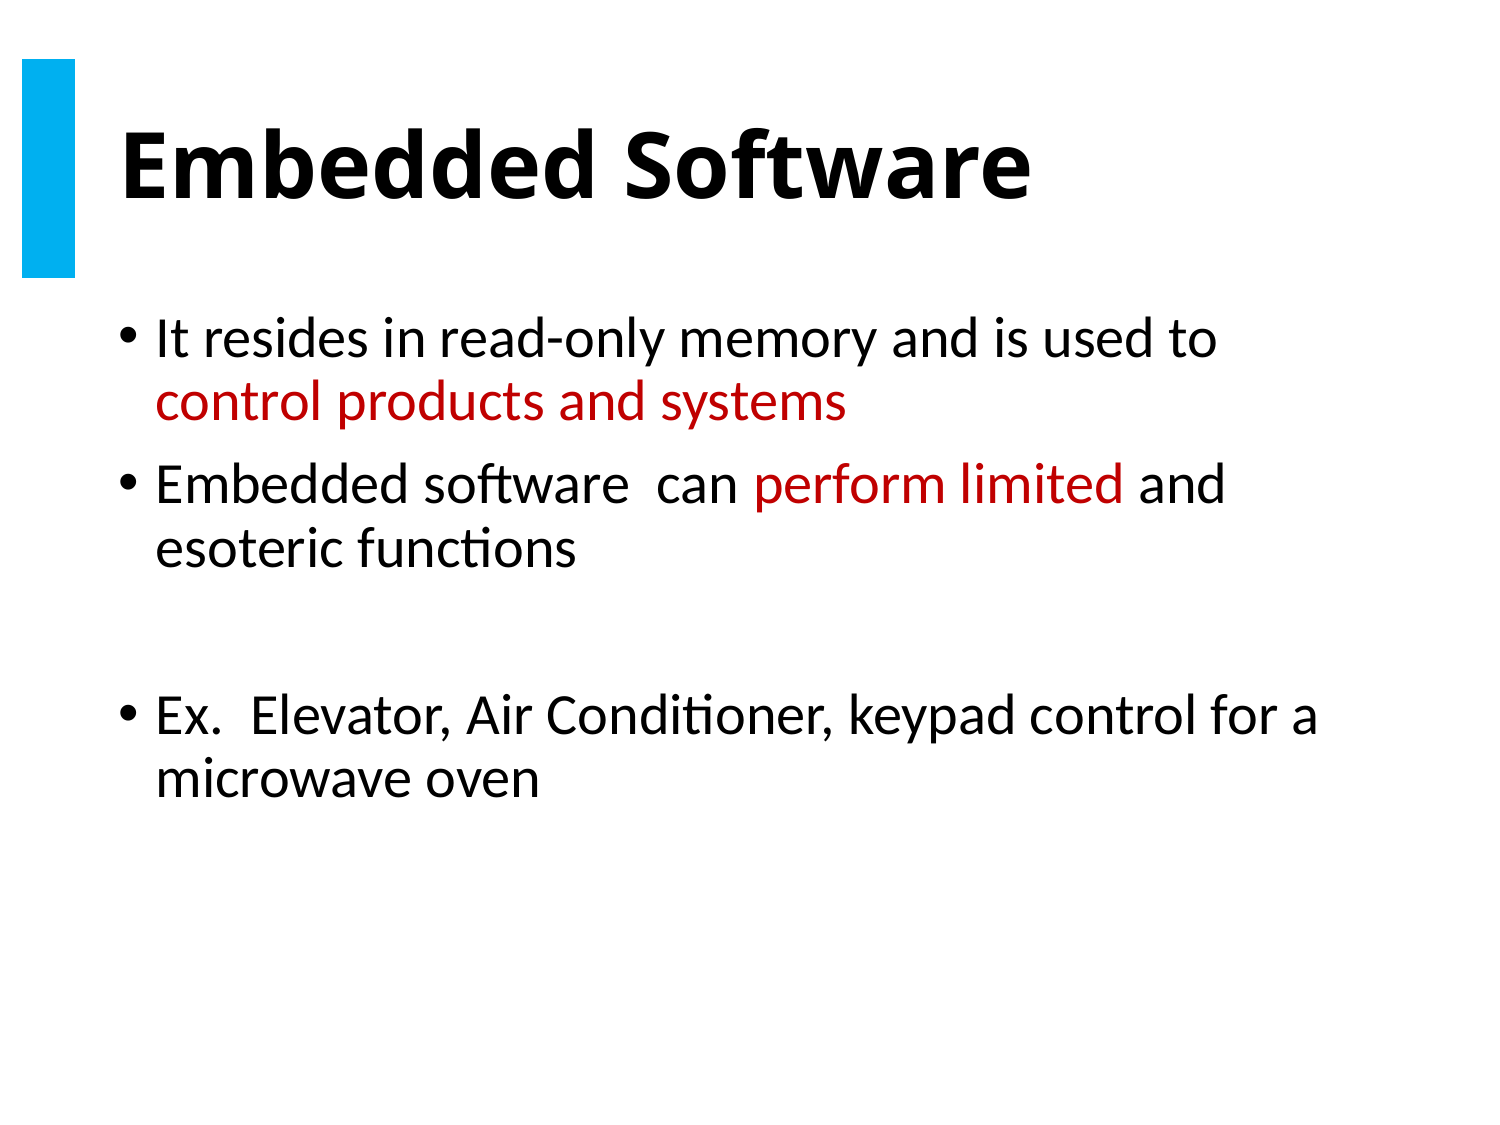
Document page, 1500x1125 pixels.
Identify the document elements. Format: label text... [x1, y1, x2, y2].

title Embedded Software [103, 59, 1397, 278]
list It resides in read-only memory and is used to control products and systems Embedded software can perform limited and esoteric functions Ex. Elevator, Air Conditioner, keypad control for a microwave oven [103, 299, 1397, 1014]
